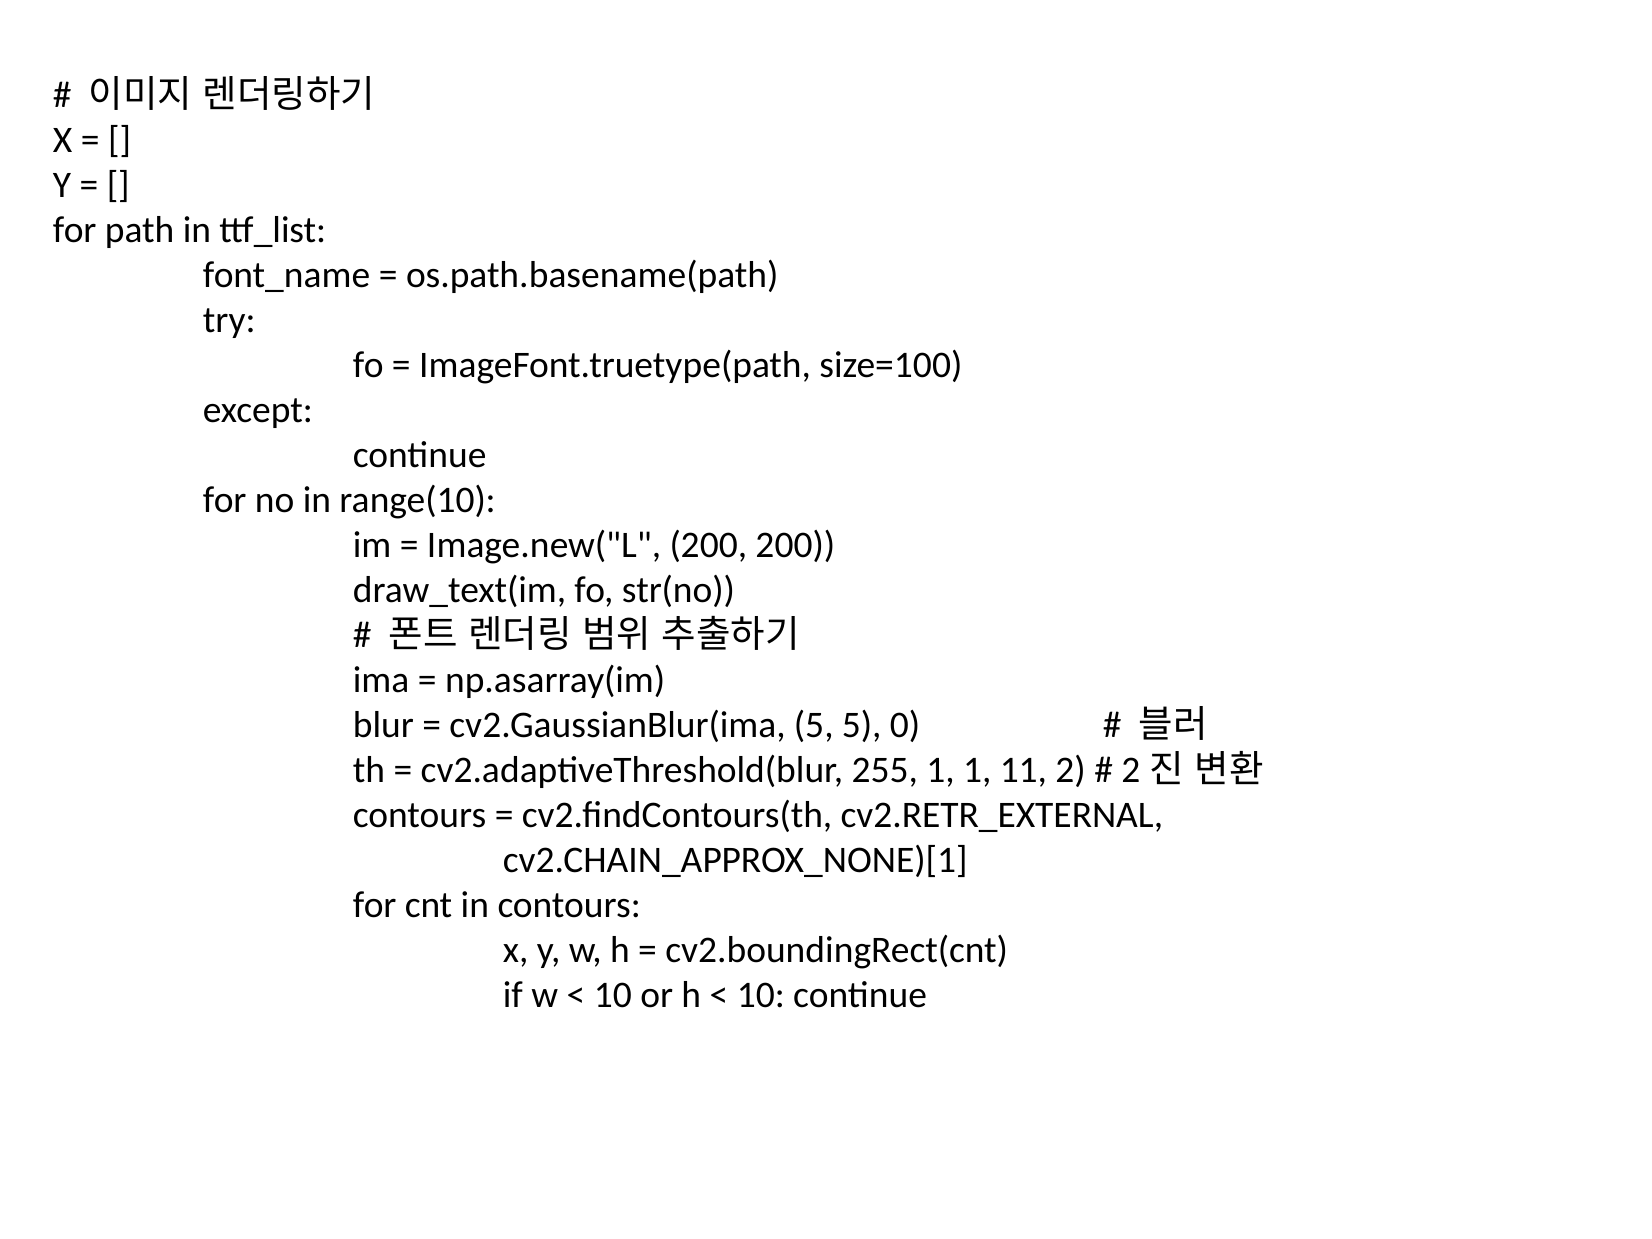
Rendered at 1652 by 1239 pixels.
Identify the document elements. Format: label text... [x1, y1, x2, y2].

text_box # 이미지 렌더링하기 X = [] Y = [] for path in ttf_list: font_name = os.path.basename(path) try: fo = ImageFont.truetype(path, size=100) except: continue for no in range(10): im = Image.new("L", (200, 200)) draw_text(im, fo, str(no)) # 폰트 렌더링 범위 추출하기 ima = np.asarray(im) blur = cv2.GaussianBlur(ima, (5, 5), 0) # 블러 th = cv2.adaptiveThreshold(blur, 255, 1, 1, 11, 2) # 2진 변환 contours = cv2.findContours(th, cv2.RETR_EXTERNAL, cv2.CHAIN_APPROX_NONE)[1] for cnt in contours: x, y, w, h = cv2.boundingRect(cnt) if w < 10 or h < 10: continue [38, 62, 1614, 1023]
